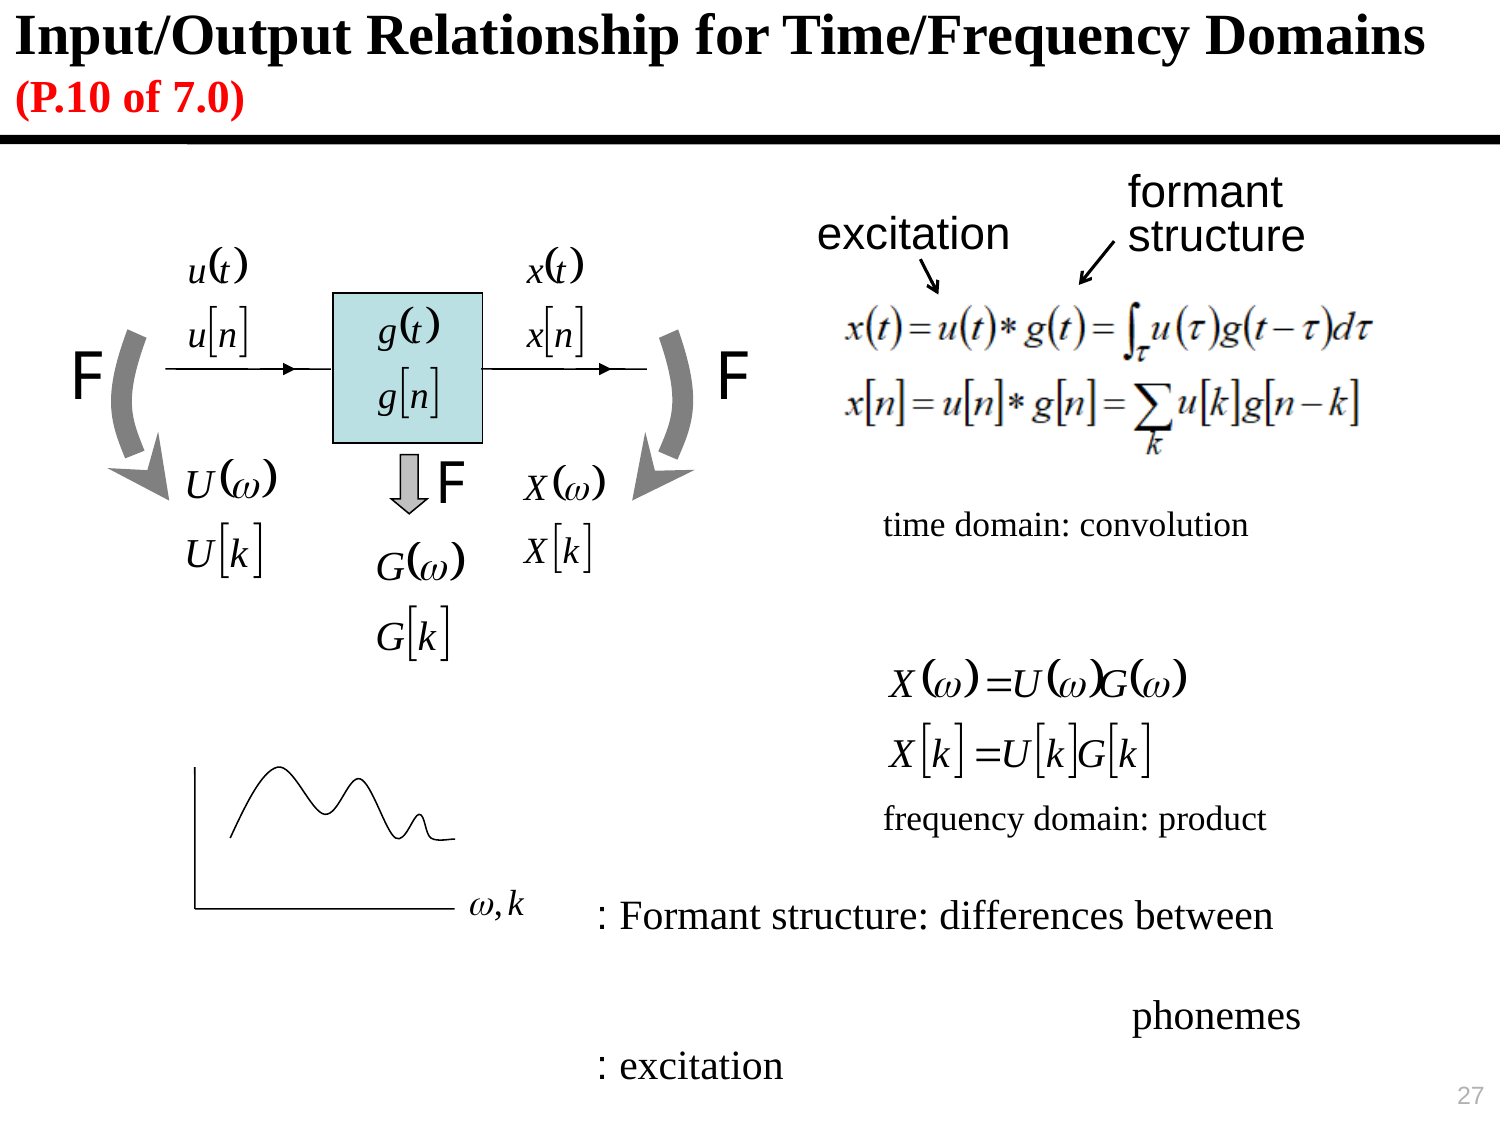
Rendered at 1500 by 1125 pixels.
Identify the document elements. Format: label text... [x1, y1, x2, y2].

text_box [332, 292, 483, 443]
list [515, 465, 609, 578]
text_box [230, 767, 456, 841]
text_box [123, 333, 242, 501]
text_box F [54, 325, 119, 421]
text_box Input/Output Relationship for Time/Frequency Domains (P.10 of 7.0) [0, 0, 1500, 129]
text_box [1078, 164, 1374, 286]
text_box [182, 247, 254, 362]
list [463, 881, 534, 931]
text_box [370, 305, 444, 427]
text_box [518, 247, 590, 362]
text_box [165, 362, 296, 376]
text_box F [699, 325, 774, 421]
text_box frequency domain: product [868, 787, 1282, 845]
slide_number 27 [1162, 1065, 1500, 1125]
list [879, 659, 1191, 783]
picture [842, 296, 1384, 465]
text_box [391, 454, 420, 514]
text_box F [420, 437, 481, 523]
text_box [563, 333, 681, 501]
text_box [181, 459, 278, 583]
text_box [801, 195, 1034, 295]
text_box time domain: convolution [868, 493, 1265, 551]
text_box [481, 362, 612, 376]
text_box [370, 541, 467, 666]
